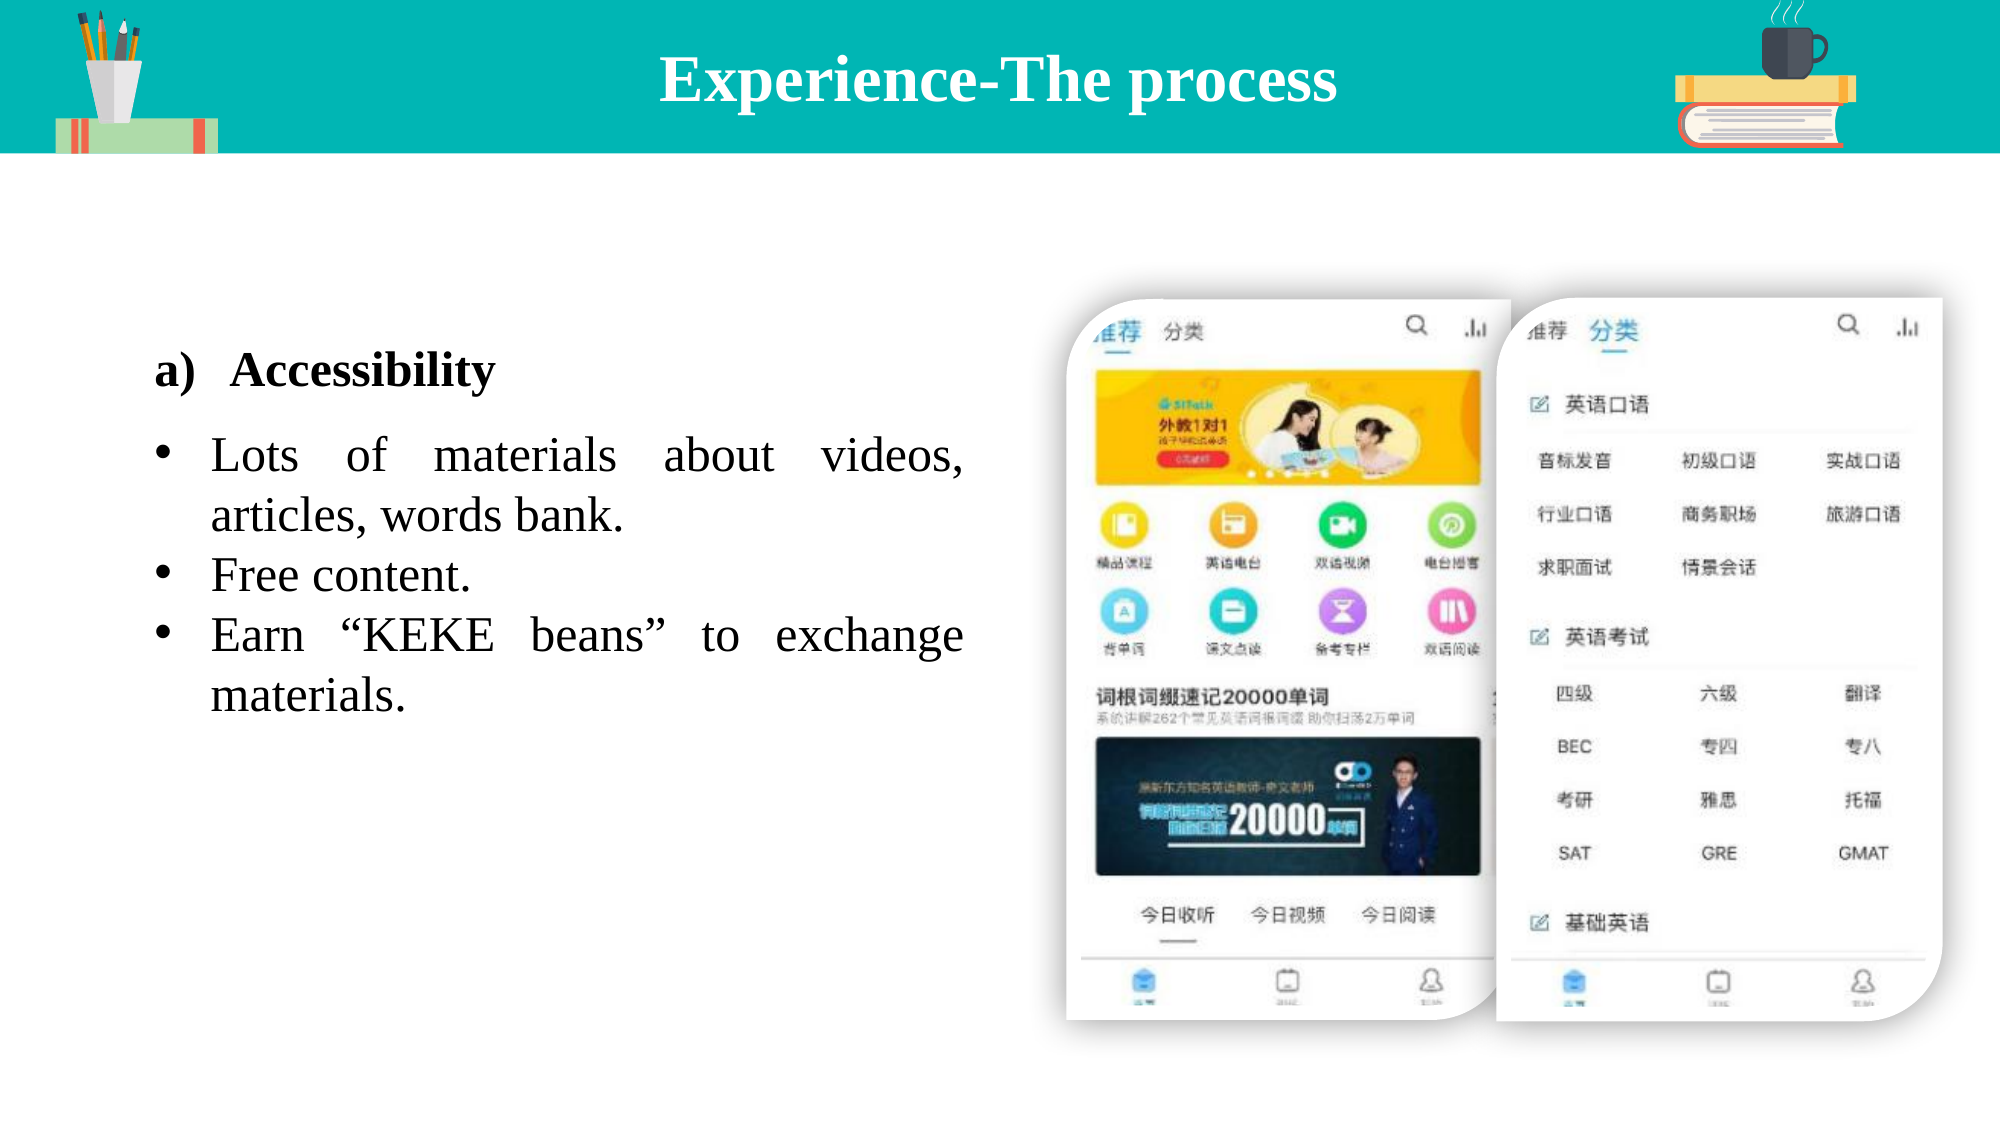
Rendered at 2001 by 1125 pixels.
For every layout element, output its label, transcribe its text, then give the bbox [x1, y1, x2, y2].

text_box Accessibility Lots of materials about videos, articles, words bank. Free content. Earn “KEKE beans” to exchange materials. [139, 329, 980, 729]
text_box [1073, 304, 1936, 1015]
text_box Experience-The process [645, 27, 1355, 122]
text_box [55, 10, 218, 154]
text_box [1675, 0, 1857, 148]
text_box [0, 0, 2000, 154]
